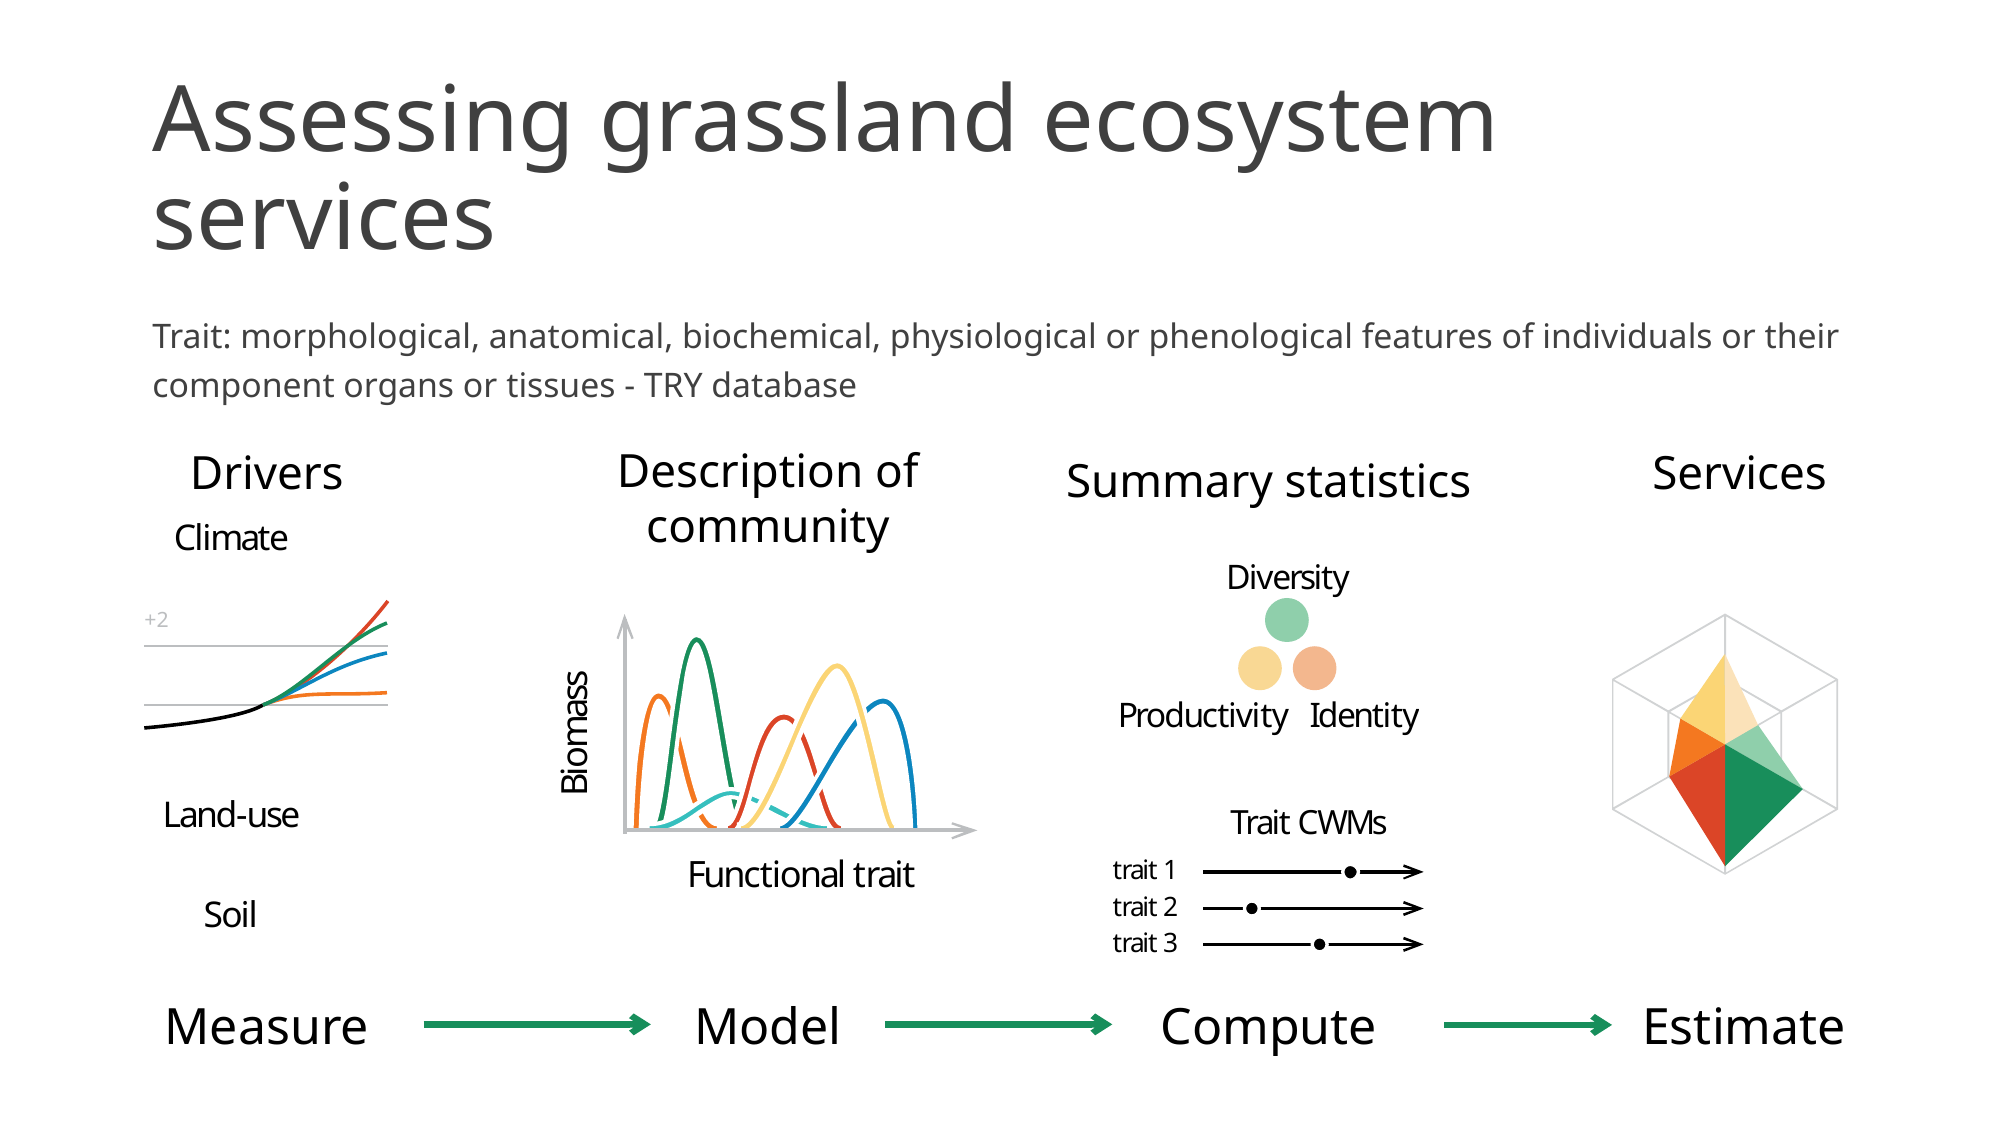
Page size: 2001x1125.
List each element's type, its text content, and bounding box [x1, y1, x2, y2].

picture [1612, 613, 1839, 876]
text_box Measure [110, 986, 424, 1062]
picture [143, 519, 391, 936]
picture [1118, 562, 1419, 736]
text_box Services [1637, 436, 1842, 507]
text_box Summary statistics [1051, 444, 1487, 515]
text_box Description of community [602, 434, 934, 559]
text_box Model [650, 986, 885, 1062]
picture [1113, 806, 1424, 960]
picture [557, 613, 979, 898]
text_box Drivers [175, 436, 359, 507]
list Trait: morphological, anatomical, biochemical, physiological or phenological features of individuals or their component organs or tissues - TRY database [137, 299, 1863, 413]
title Assessing grassland ecosystem services [137, 59, 1863, 278]
text_box Estimate [1593, 986, 1895, 1062]
text_box Compute [1112, 986, 1426, 1062]
